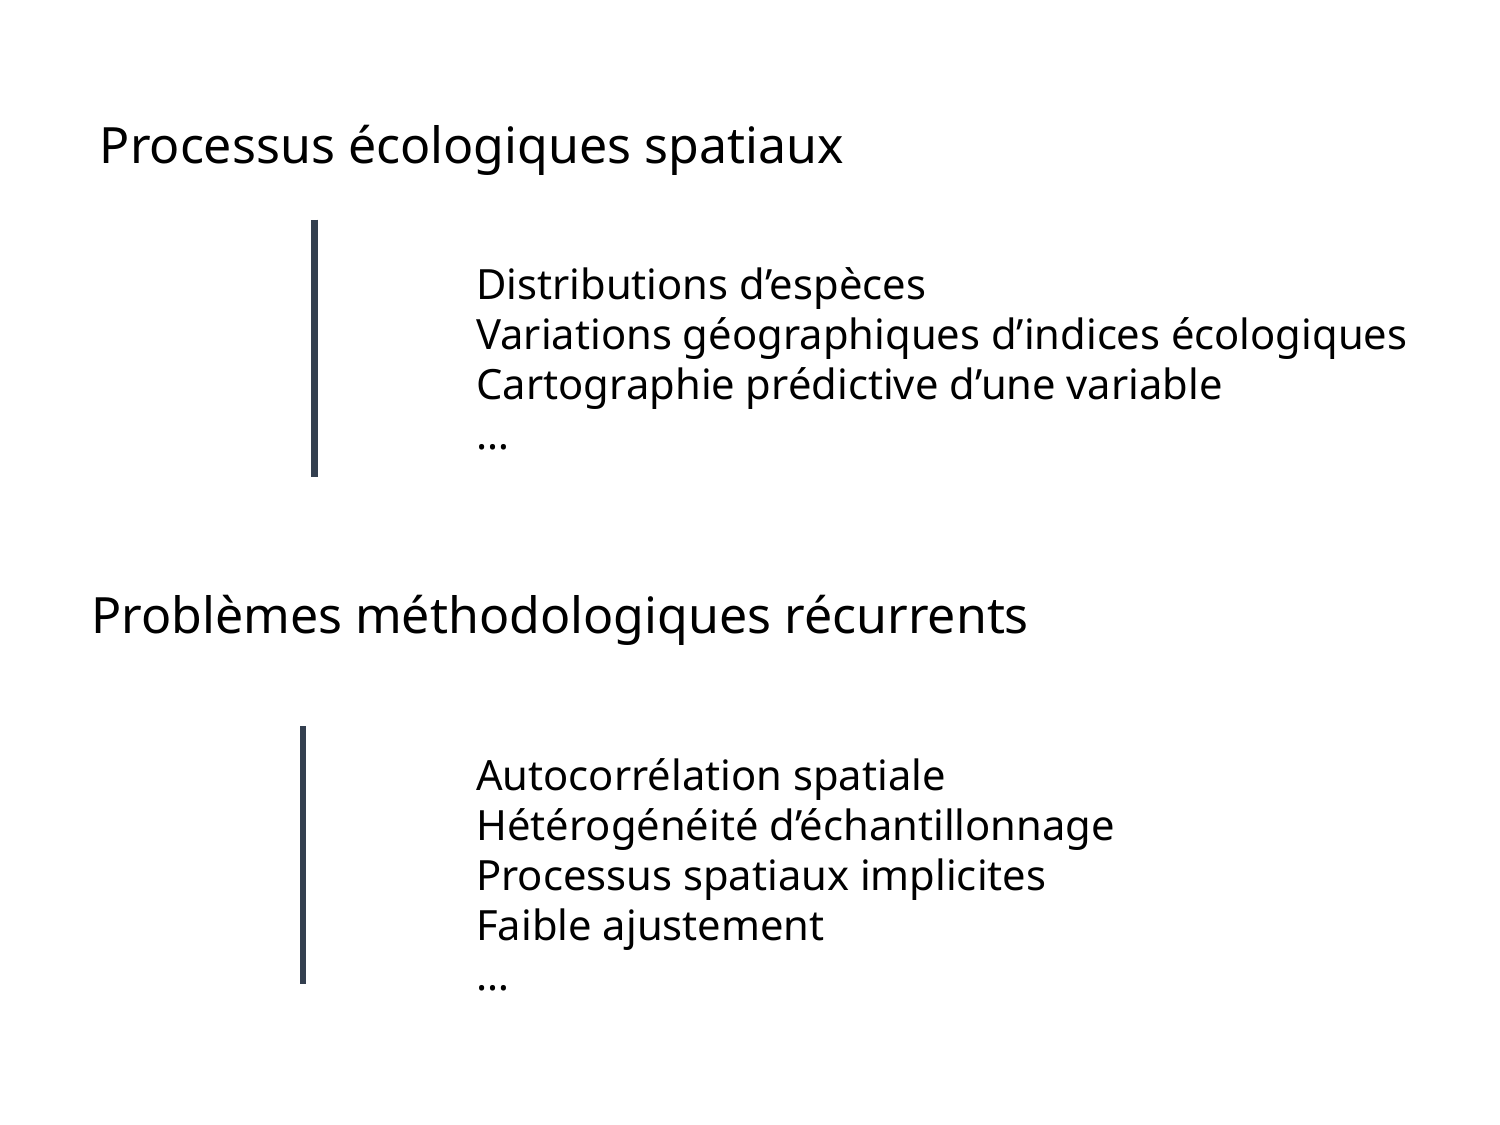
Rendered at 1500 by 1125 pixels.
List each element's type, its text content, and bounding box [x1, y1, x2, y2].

text_box Autocorrélation spatiale Hétérogénéité d’échantillonnage Processus spatiaux implicites Faible ajustement … [461, 741, 1500, 1007]
text_box Distributions d’espèces Variations géographiques d’indices écologiques Cartographie prédictive d’une variable … [461, 250, 1500, 466]
text_box Problèmes méthodologiques récurrents [0, 575, 1134, 651]
text_box Processus écologiques spatiaux [0, 106, 1046, 181]
